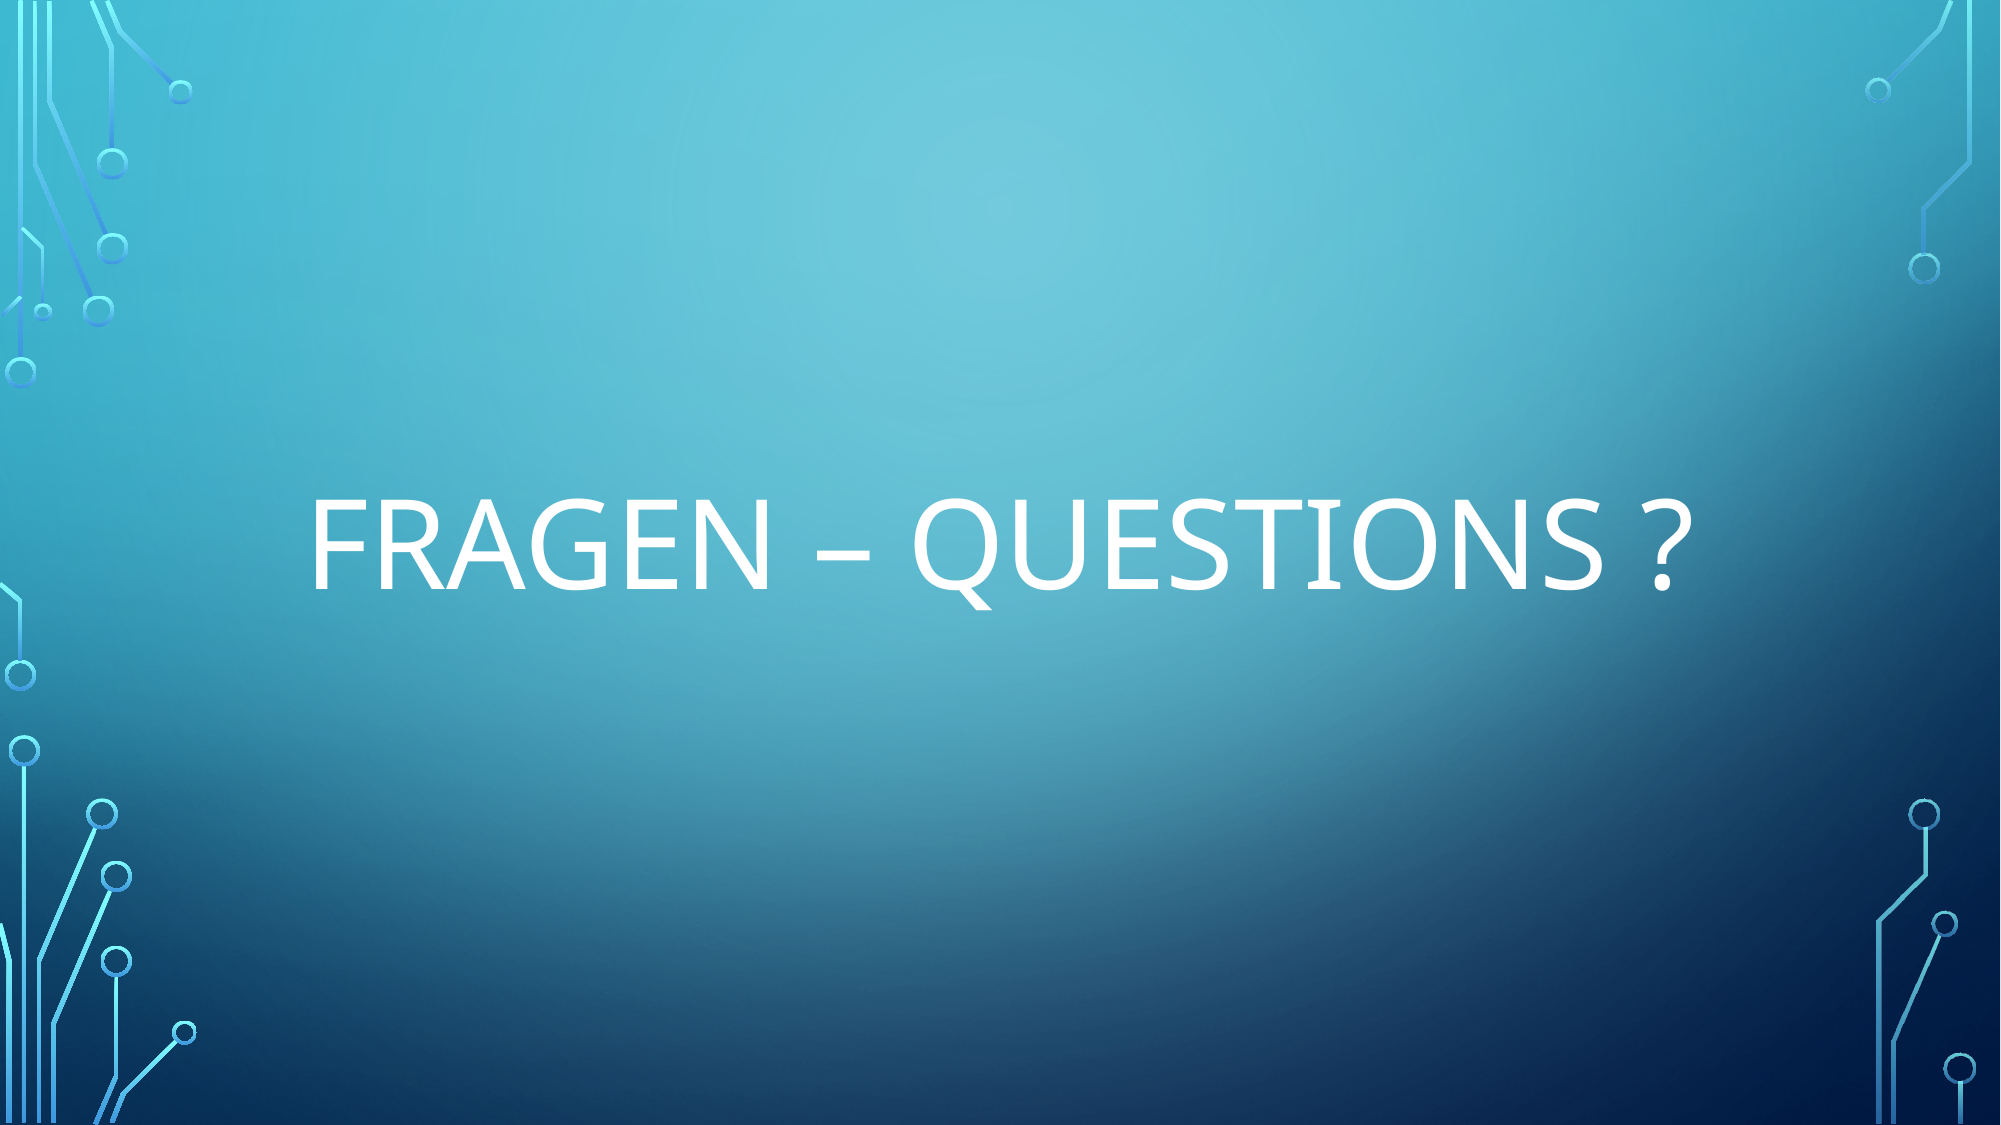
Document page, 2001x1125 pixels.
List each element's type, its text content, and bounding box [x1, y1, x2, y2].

title Fragen – Questions ? [187, 101, 1813, 997]
